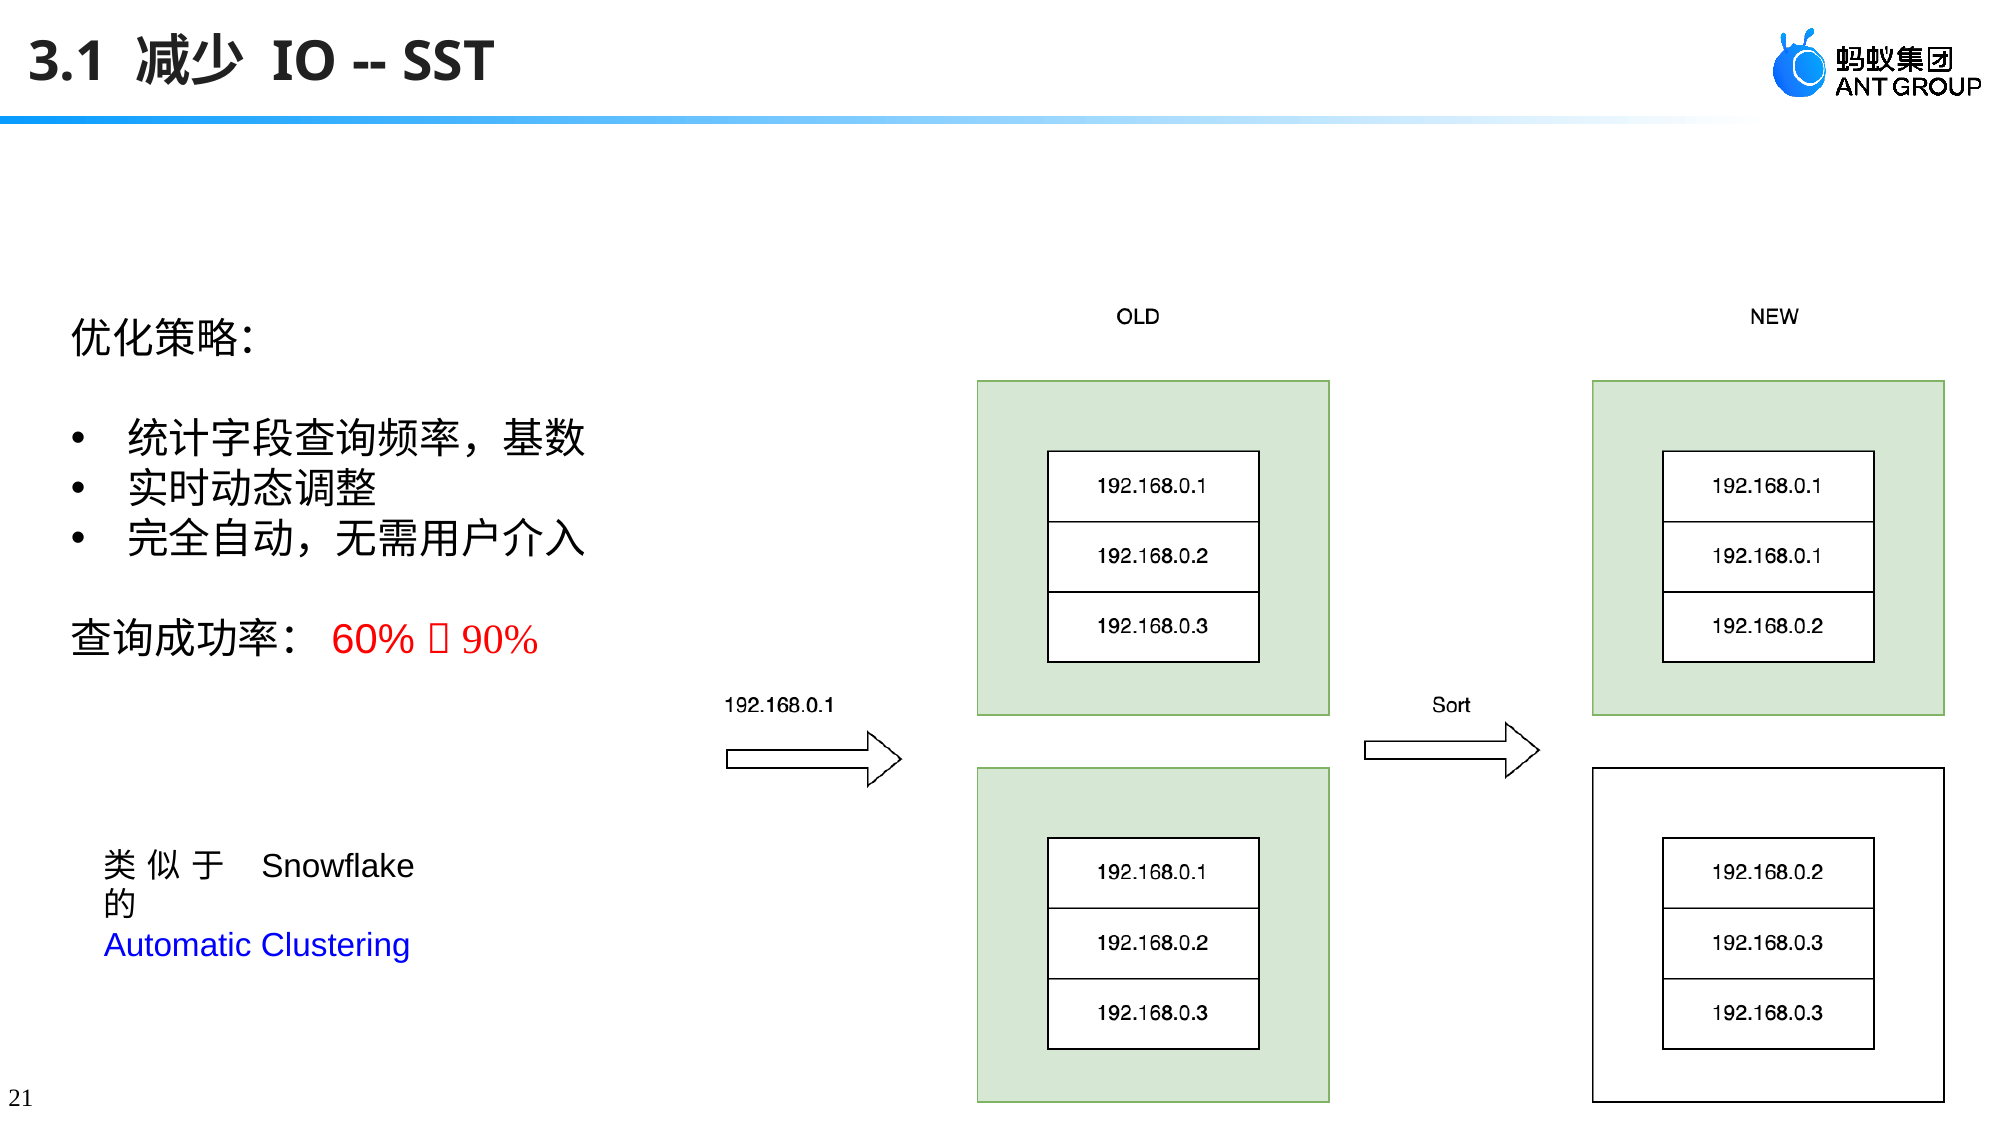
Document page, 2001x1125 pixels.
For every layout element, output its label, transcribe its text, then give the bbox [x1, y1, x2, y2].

text_box 优化策略： 统计字段查询频率，基数 实时动态调整 完全自动，无需用户介入 查询成功率：60%  90% [62, 303, 595, 721]
picture [1773, 28, 1981, 97]
title 3.1 减少 IO -- SST [13, 10, 1762, 105]
text_box 类似于 Snowflake 的 Automatic Clustering [95, 855, 424, 992]
slide_number 21 [0, 1072, 50, 1121]
picture [695, 276, 1971, 1125]
